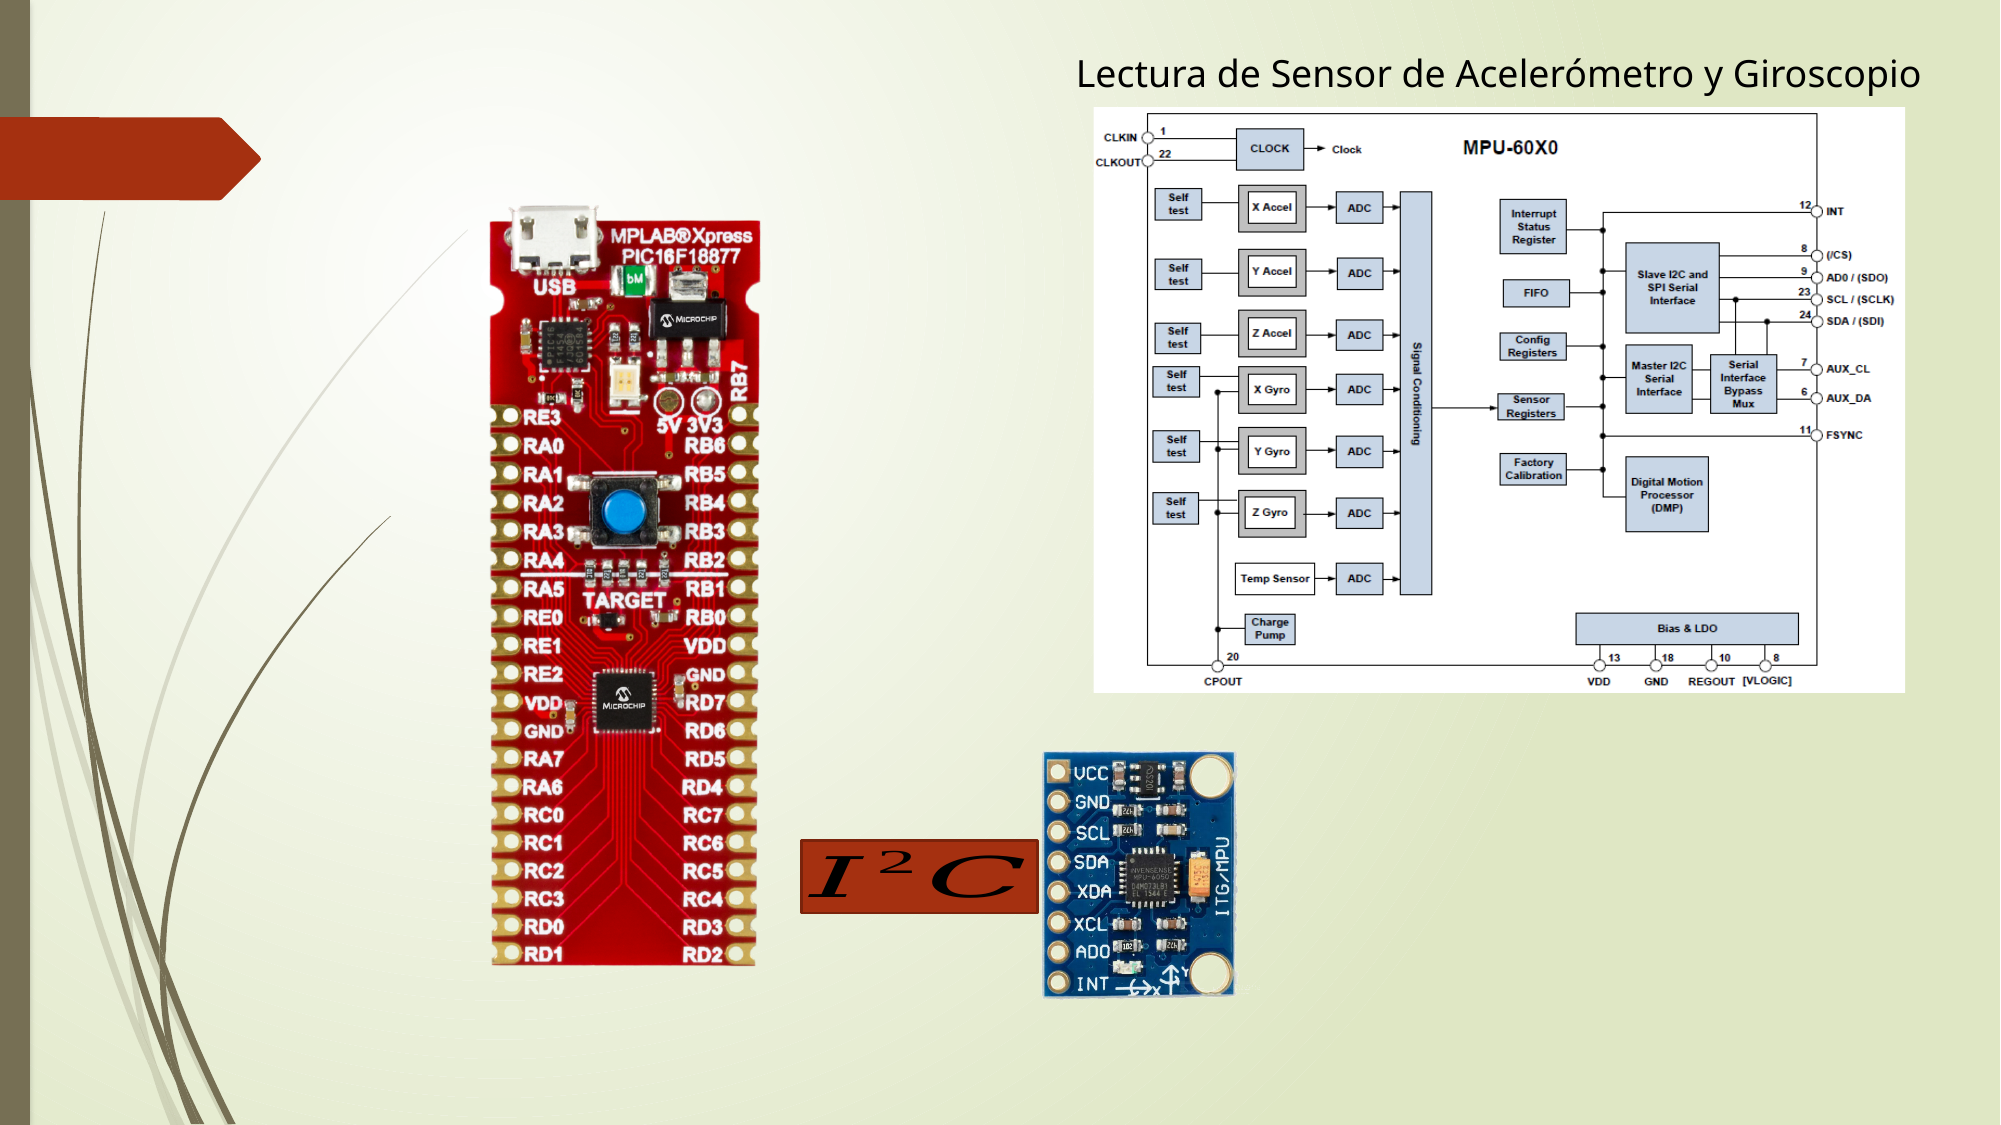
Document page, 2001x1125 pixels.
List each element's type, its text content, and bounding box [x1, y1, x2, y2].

picture [999, 735, 1283, 1019]
picture [470, 193, 776, 985]
picture [1093, 106, 1906, 693]
text_box Lectura de Sensor de Acelerómetro y Giroscopio [1061, 42, 1938, 103]
